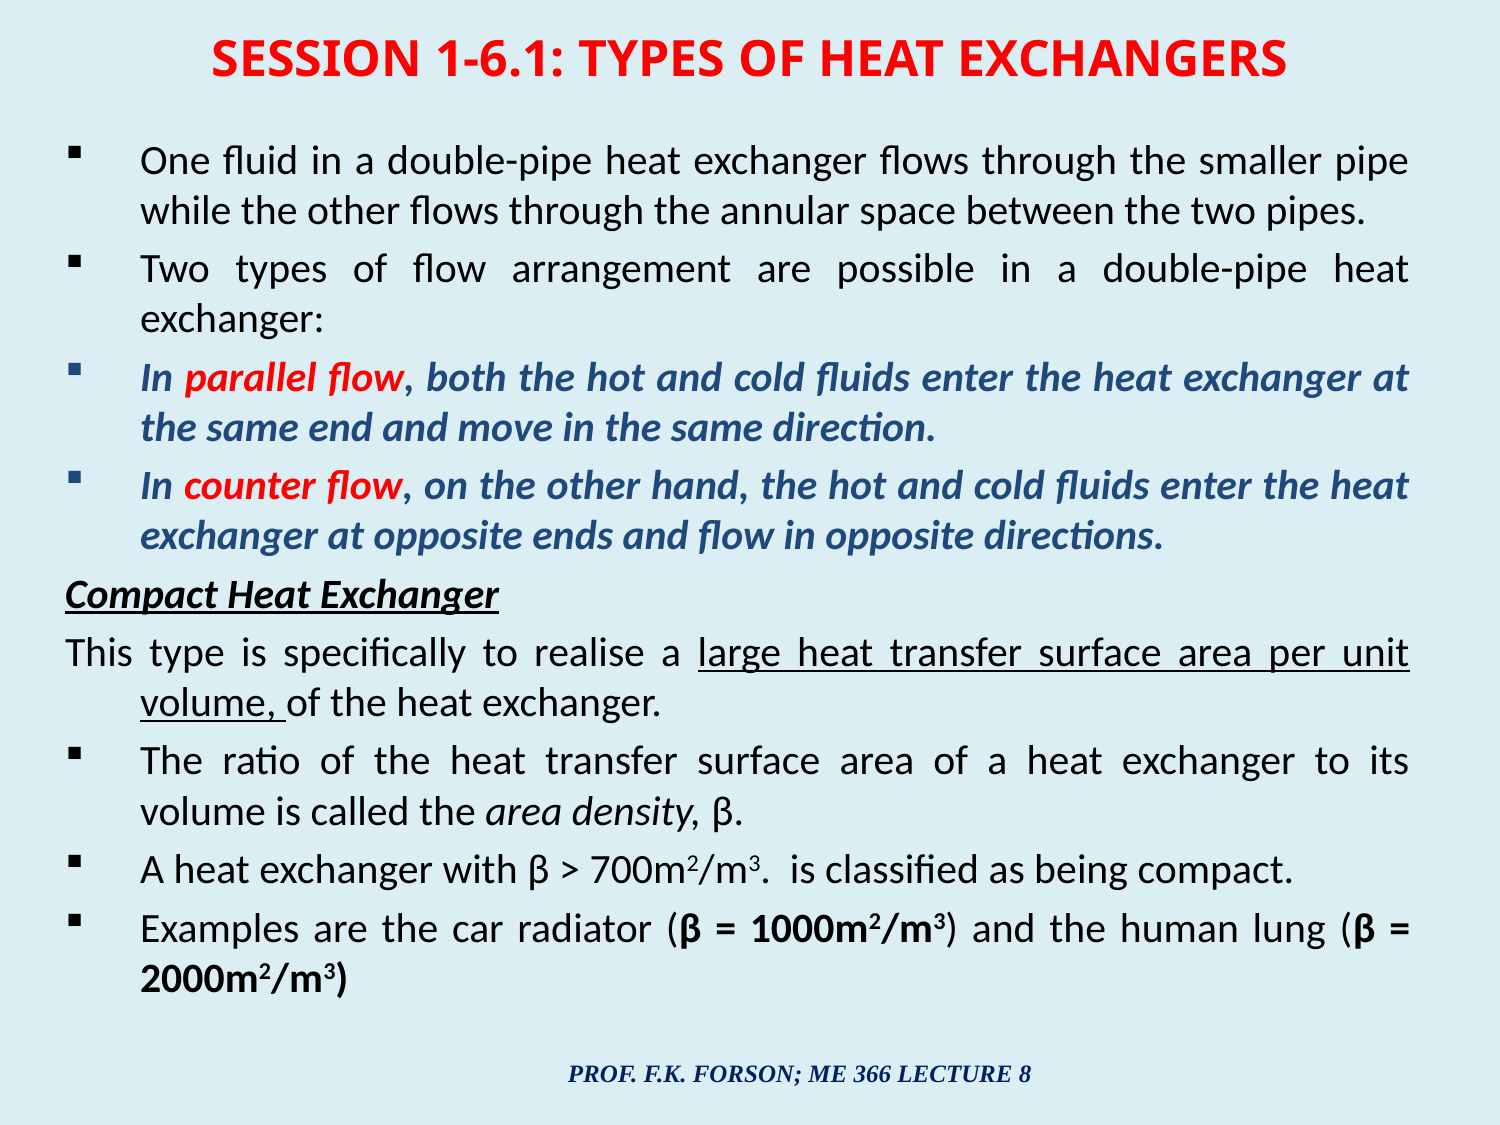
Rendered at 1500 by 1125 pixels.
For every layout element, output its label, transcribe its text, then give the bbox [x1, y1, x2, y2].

footer PROF. F.K. FORSON; ME 366 LECTURE 8 [512, 1042, 1088, 1103]
subtitle One fluid in a double-pipe heat exchanger flows through the smaller pipe while the other flows through the annular space between the two pipes. Two types of flow arrangement are possible in a double-pipe heat exchanger: In parallel flow, both the hot and cold fluids enter the heat exchanger at the same end and move in the same direction. In counter flow, on the other hand, the hot and cold fluids enter the heat exchanger at opposite ends and flow in opposite directions. Compact Heat Exchanger This type is specifically to realise a large heat transfer surface area per unit volume, of the heat exchanger. The ratio of the heat transfer surface area of a heat exchanger to its volume is called the area density, β. A heat exchanger with β > 700m2/m3. is classified as being compact. Examples are the car radiator (β = 1000m2/m3) and the human lung (β = 2000m2/m3) [50, 125, 1425, 1050]
title SESSION 1-6.1: TYPES OF HEAT EXCHANGERS [112, 12, 1388, 100]
